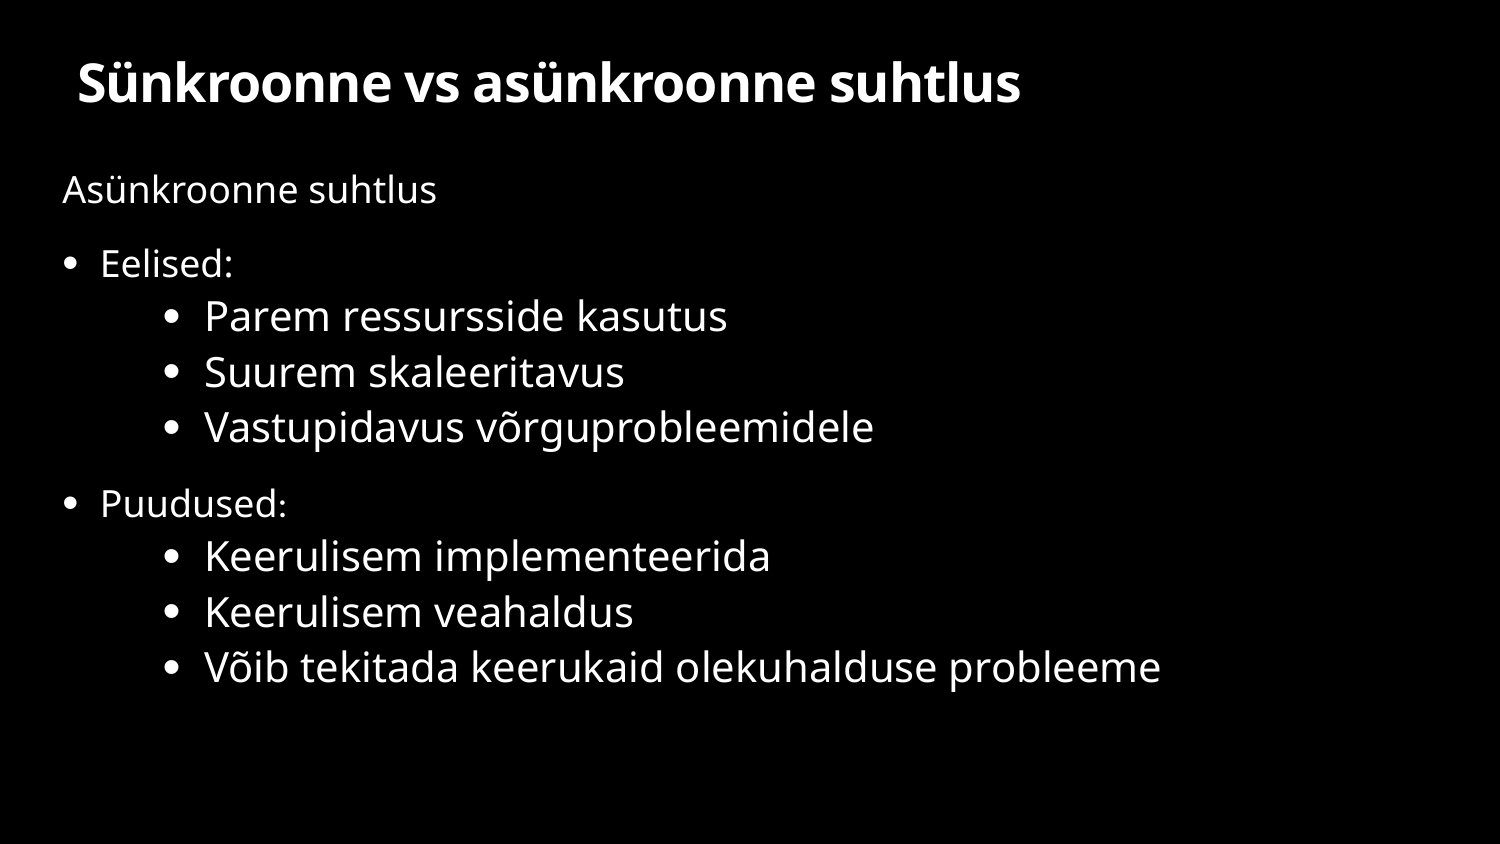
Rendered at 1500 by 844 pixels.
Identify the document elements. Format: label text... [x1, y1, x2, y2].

title Sünkroonne vs asünkroonne suhtlus [73, 58, 1427, 148]
list Asünkroonne suhtlus Eelised: Parem ressursside kasutus Suurem skaleeritavus Vastupidavus võrguprobleemidele Puudused: Keerulisem implementeerida Keerulisem veahaldus Võib tekitada keerukaid olekuhalduse probleeme [58, 167, 1452, 808]
